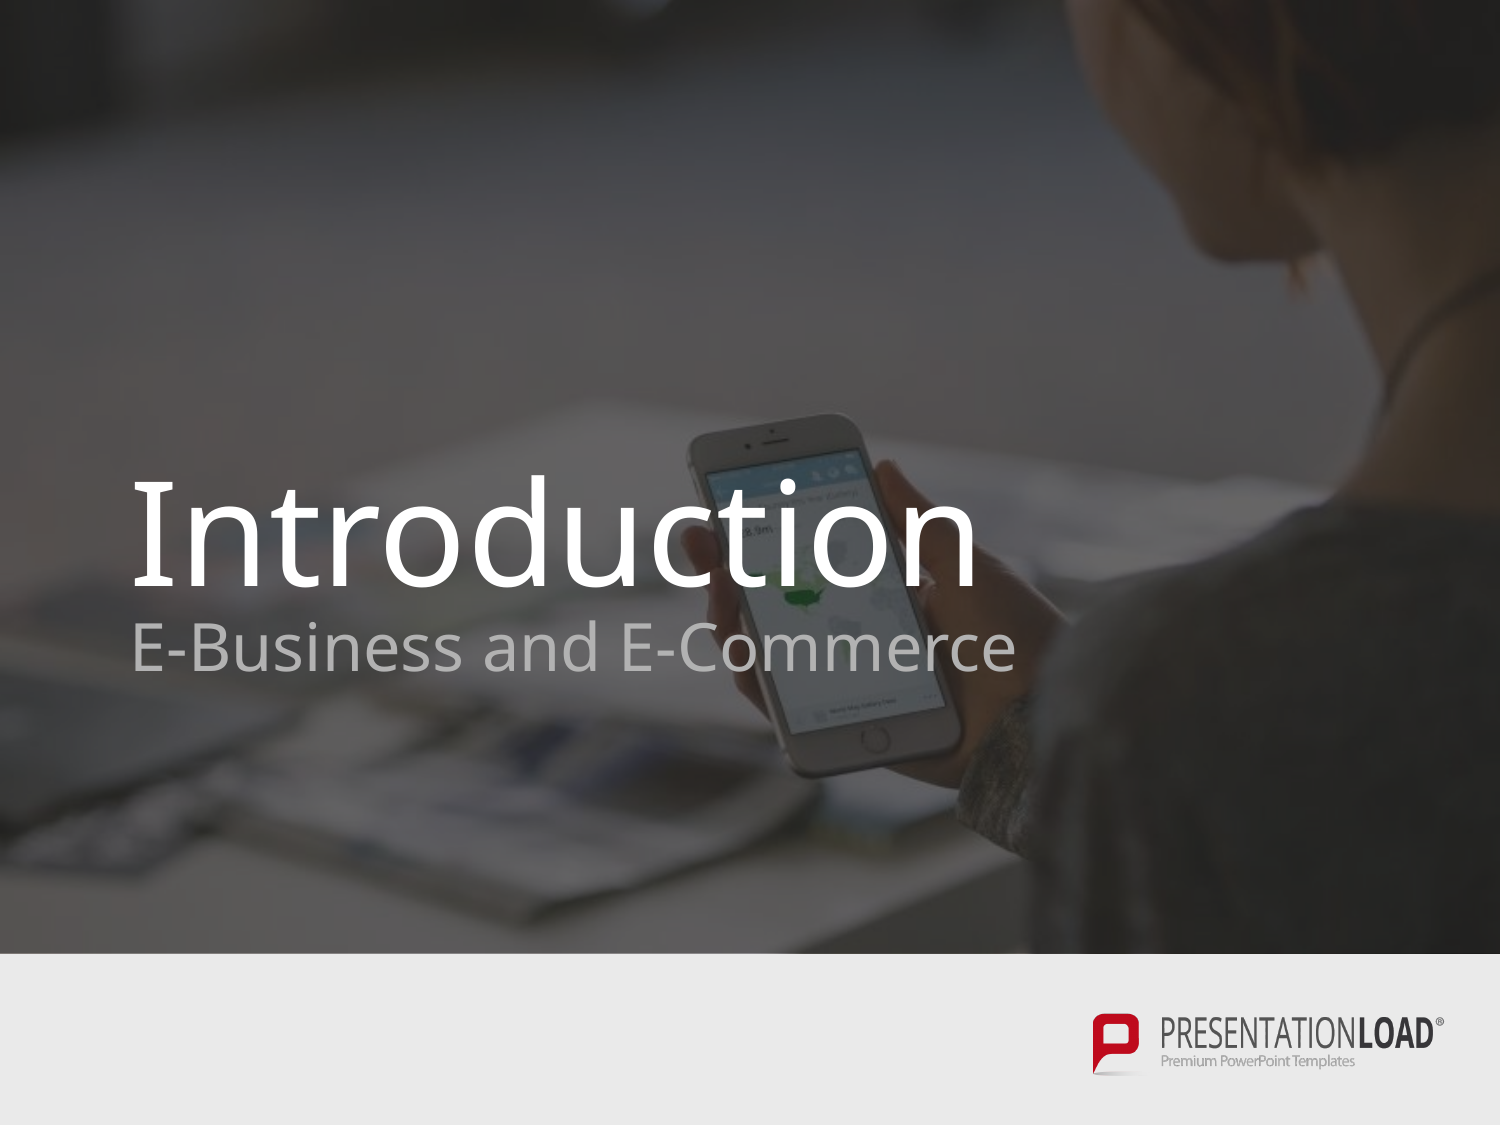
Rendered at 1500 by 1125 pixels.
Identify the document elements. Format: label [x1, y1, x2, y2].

picture [0, 0, 1500, 954]
picture [1093, 1011, 1445, 1076]
